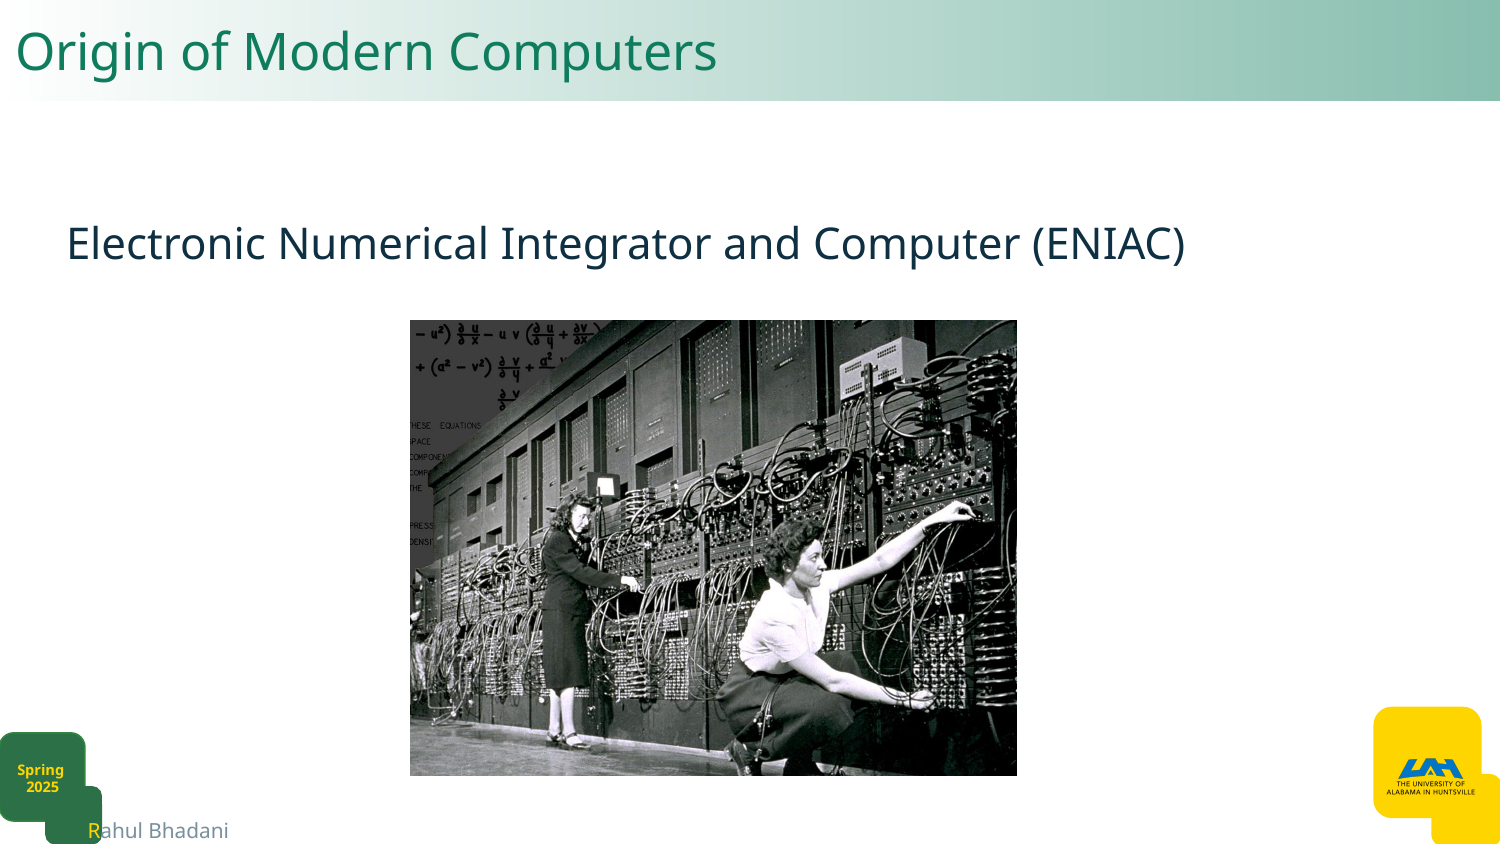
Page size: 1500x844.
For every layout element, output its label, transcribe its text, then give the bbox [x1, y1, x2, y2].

picture [409, 320, 1017, 776]
list Electronic Numerical Integrator and Computer (ENIAC) [51, 189, 1449, 750]
title Origin of Modern Computers [0, 0, 1500, 101]
picture [1386, 758, 1475, 795]
